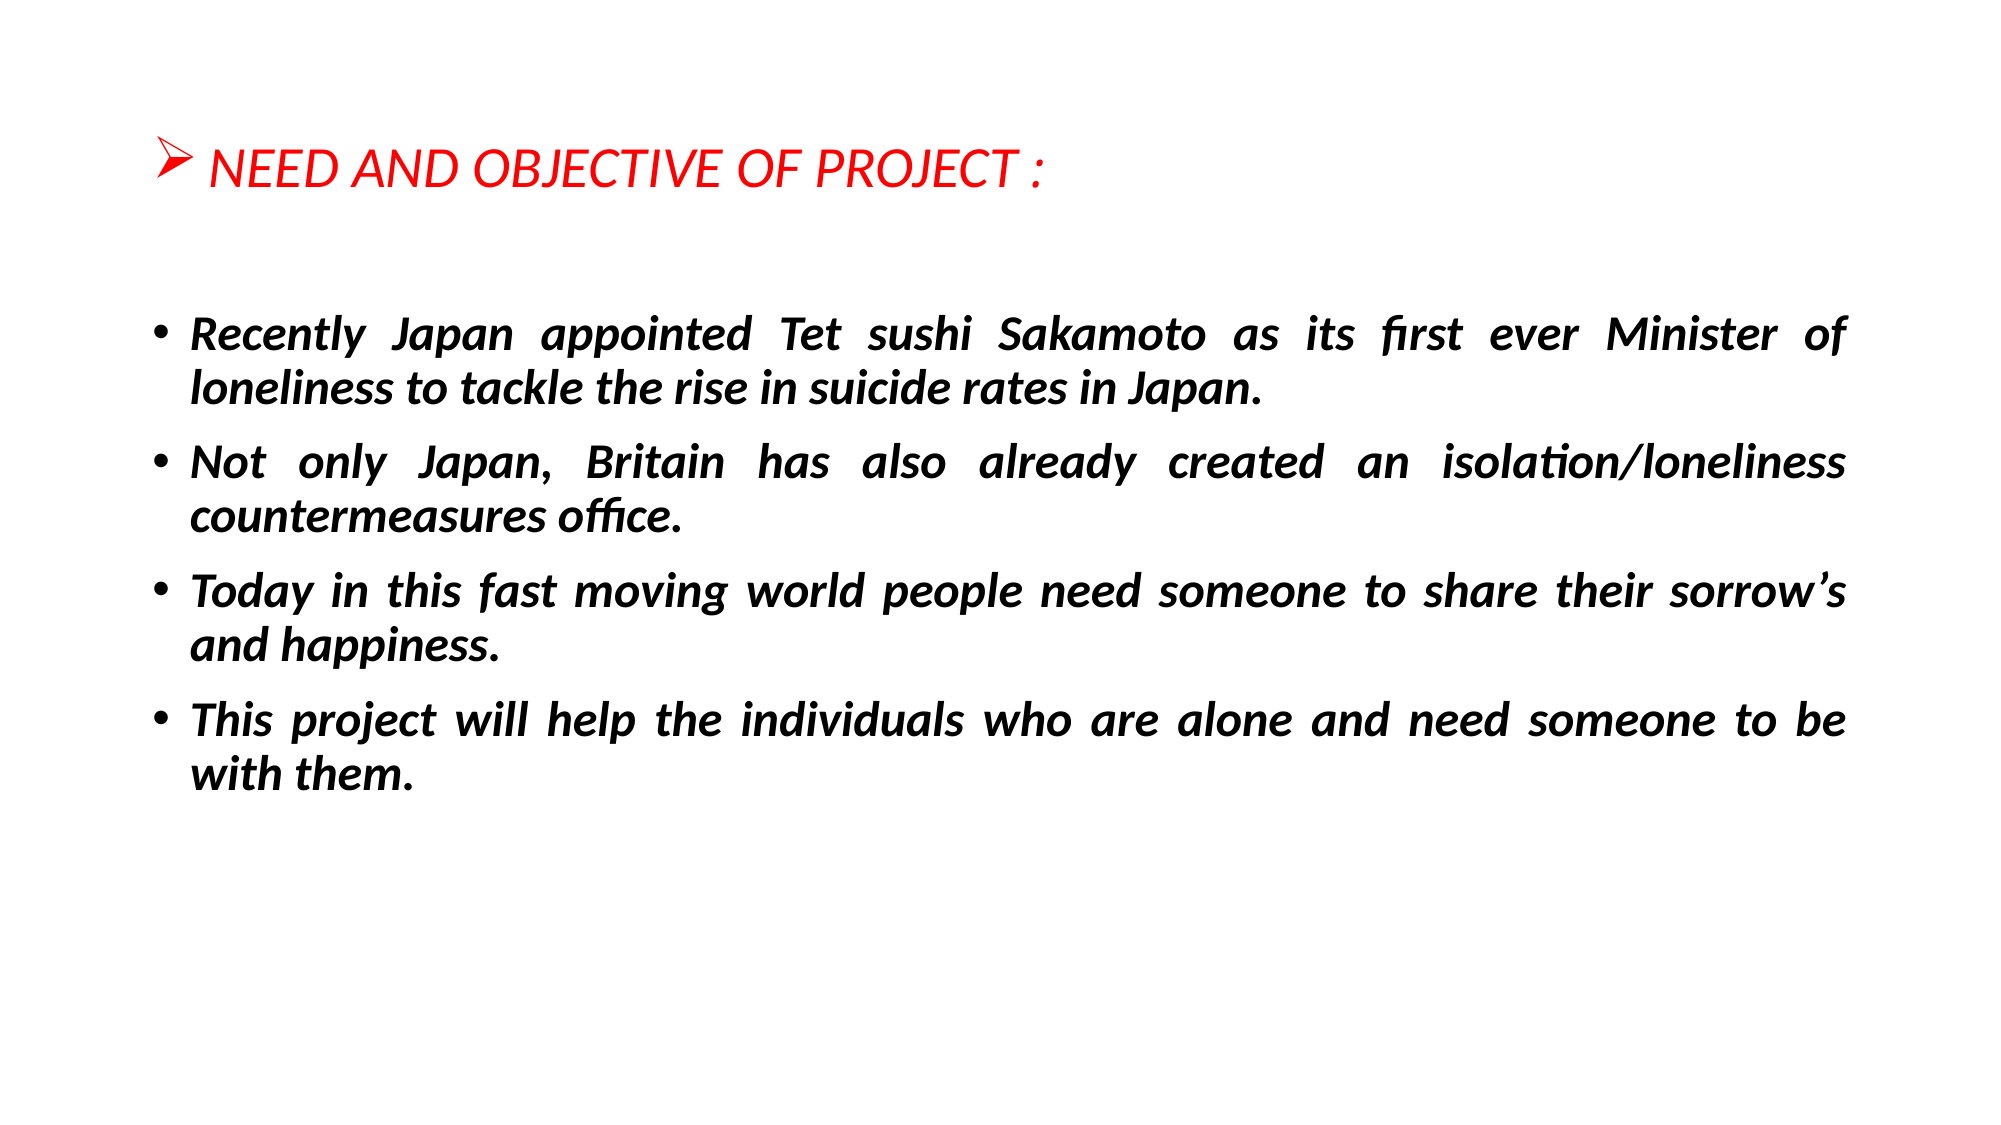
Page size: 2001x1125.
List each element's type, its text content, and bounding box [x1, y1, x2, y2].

title NEED AND OBJECTIVE OF PROJECT : [137, 59, 1863, 278]
list Recently Japan appointed Tet sushi Sakamoto as its first ever Minister of loneliness to tackle the rise in suicide rates in Japan. Not only Japan, Britain has also already created an isolation/loneliness countermeasures office. Today in this fast moving world people need someone to share their sorrow’s and happiness. This project will help the individuals who are alone and need someone to be with them. [137, 299, 1863, 1014]
